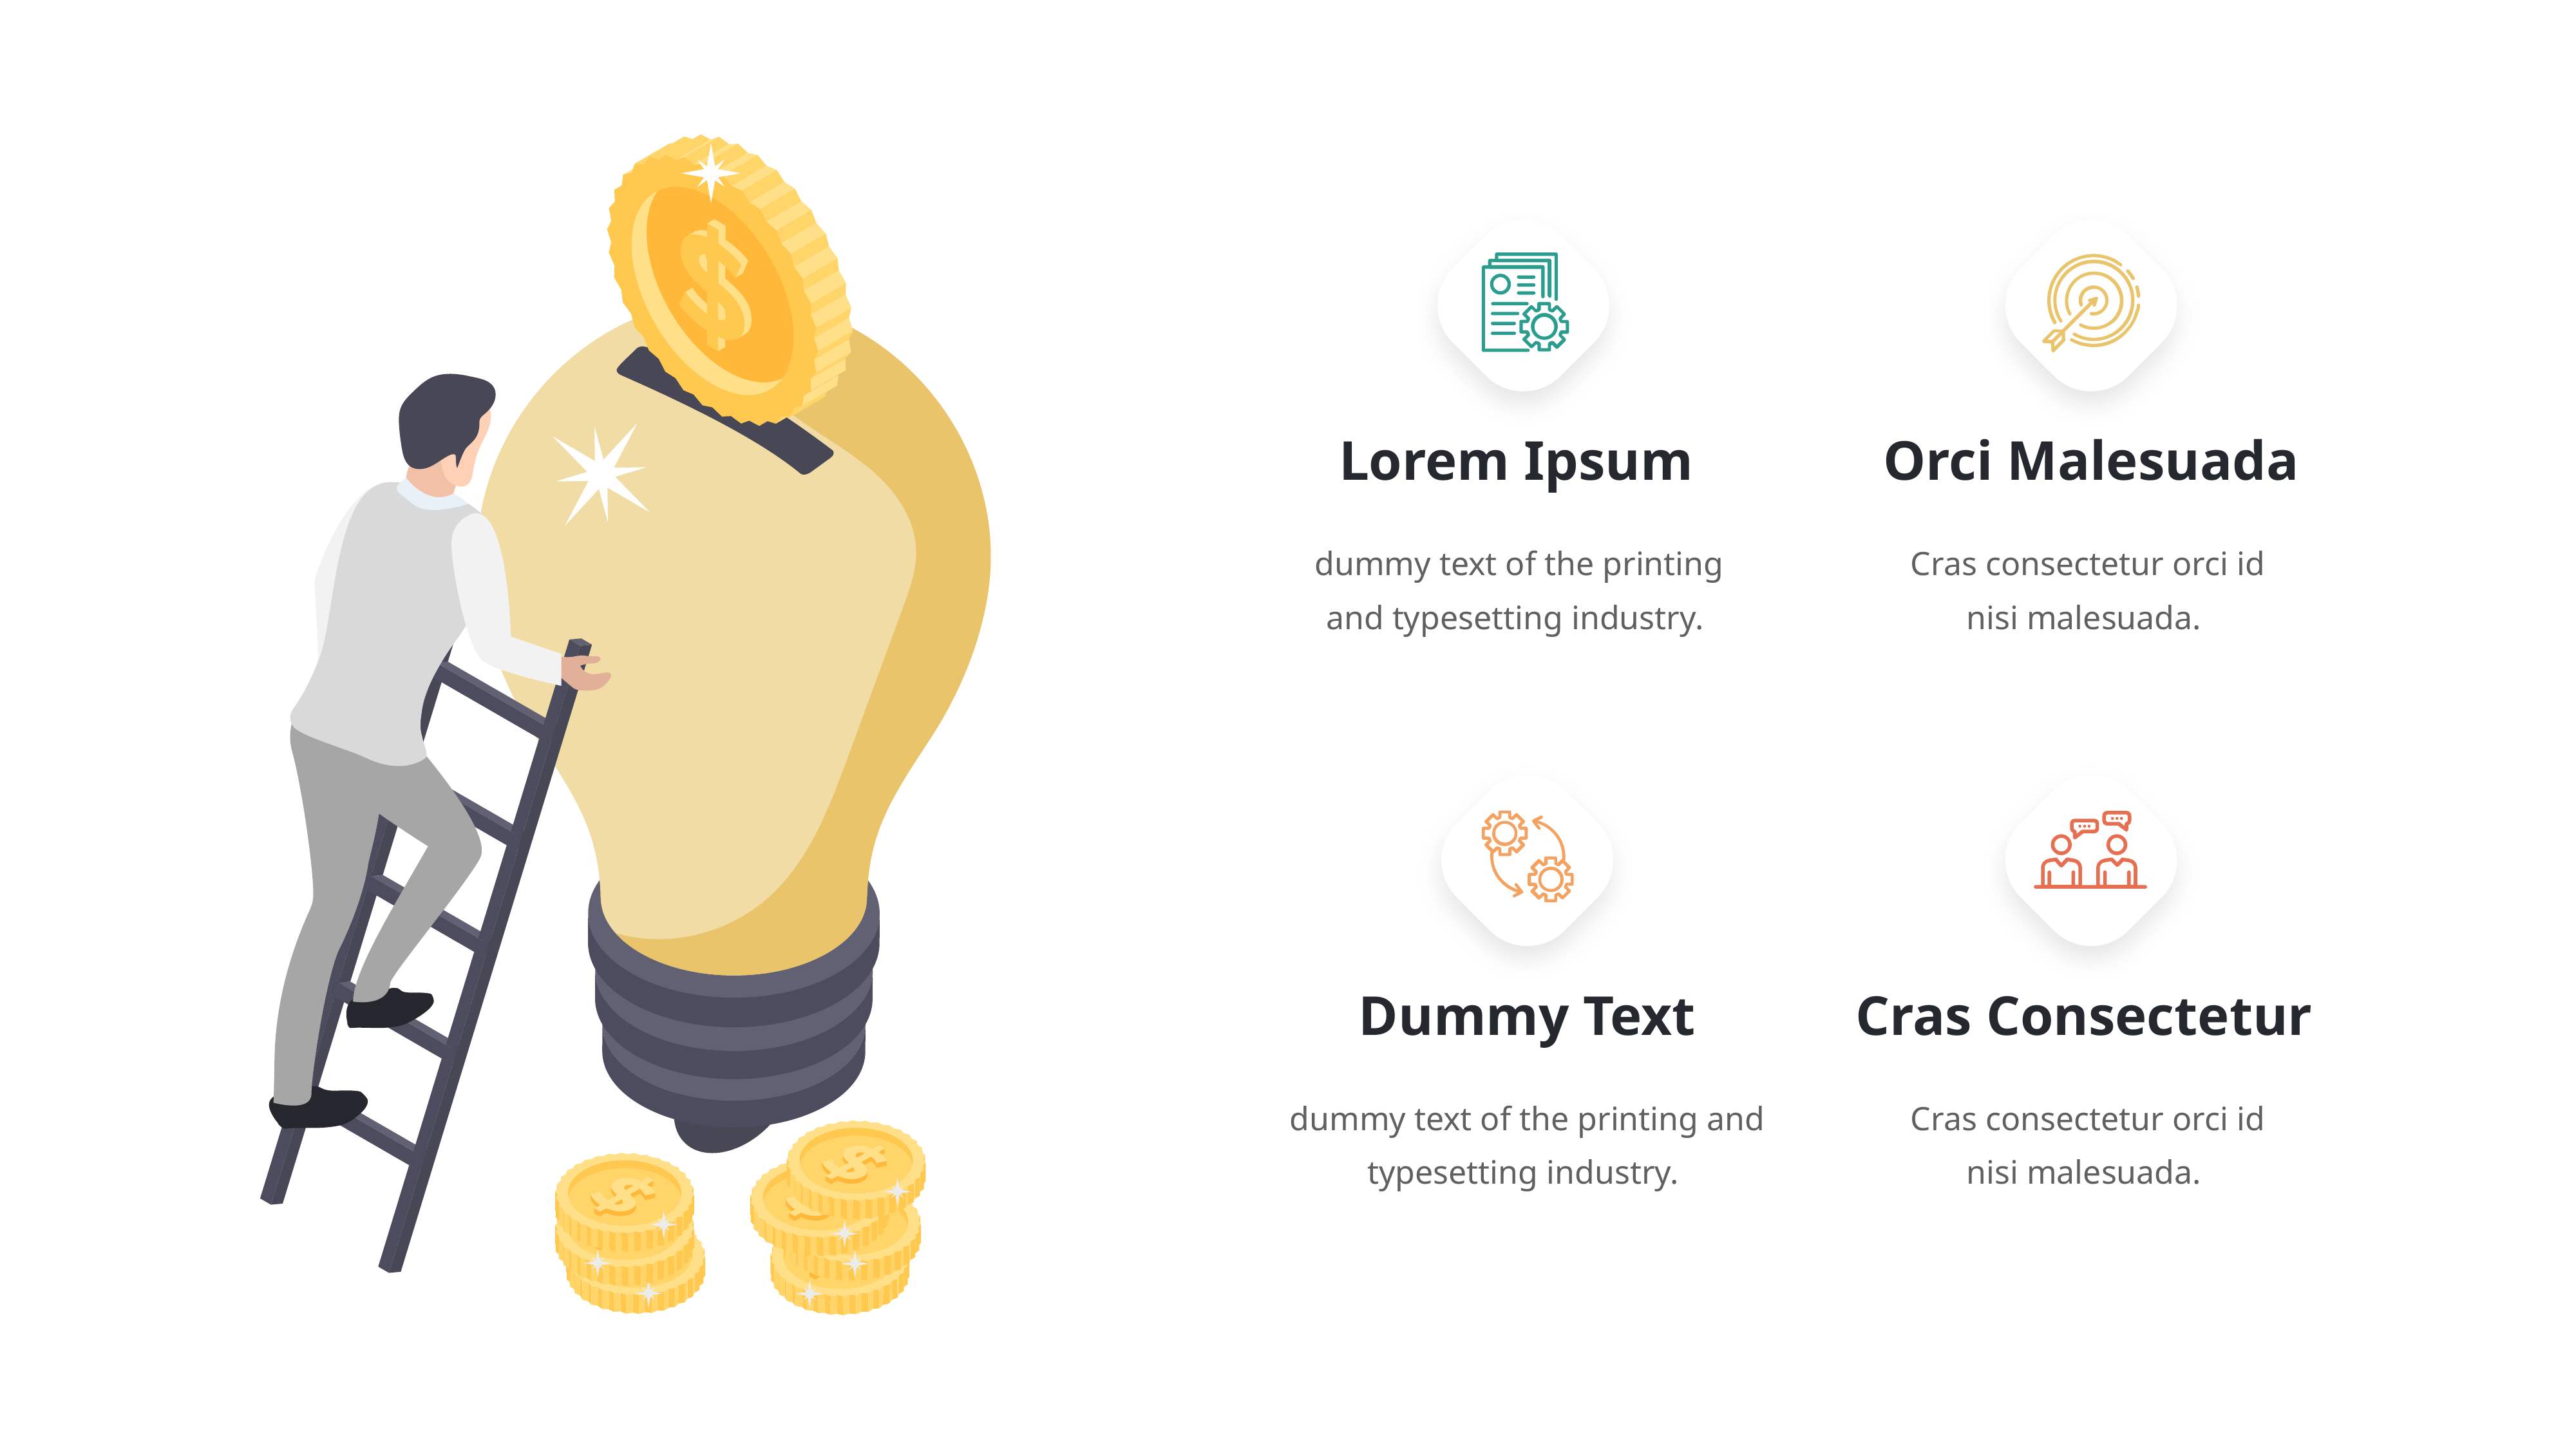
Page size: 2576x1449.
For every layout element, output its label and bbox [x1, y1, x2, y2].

text_box [1200, 219, 2339, 1192]
text_box [258, 132, 992, 1317]
